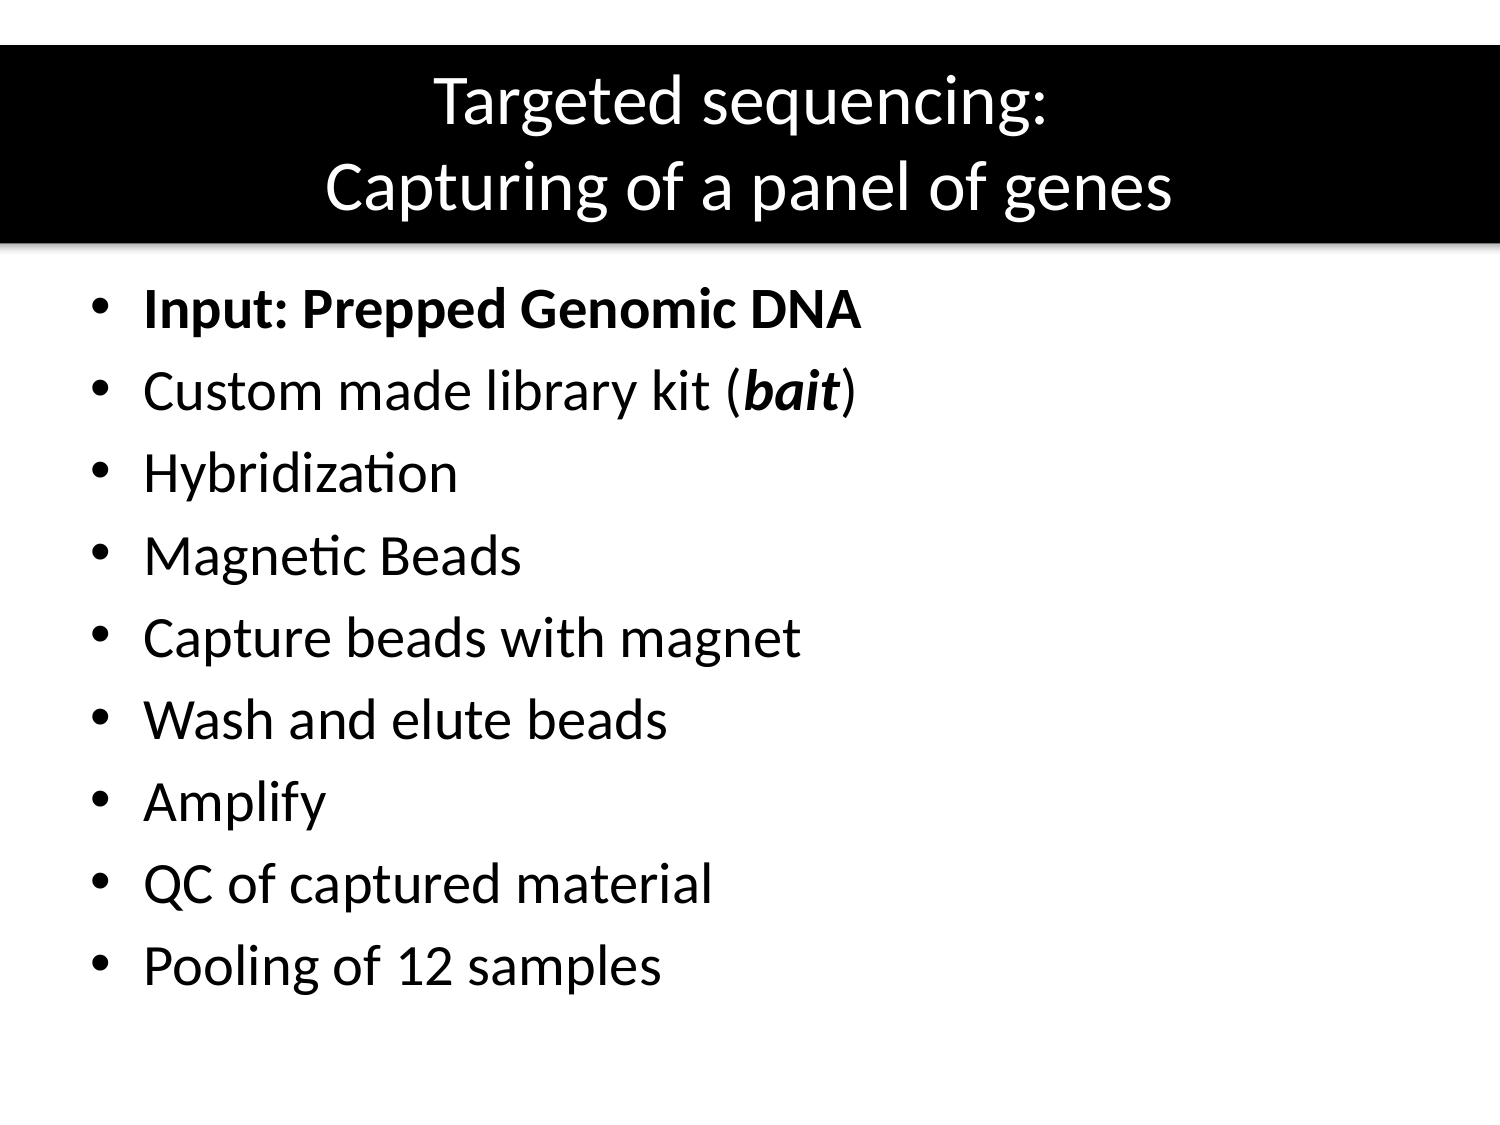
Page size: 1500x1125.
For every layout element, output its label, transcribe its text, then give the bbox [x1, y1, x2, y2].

list Input: Prepped Genomic DNA Custom made library kit (bait) Hybridization Magnetic Beads Capture beads with magnet Wash and elute beads Amplify QC of captured material Pooling of 12 samples [75, 262, 1425, 1005]
text_box [0, 44, 1500, 244]
title Targeted sequencing: Capturing of a panel of genes [75, 45, 1425, 233]
